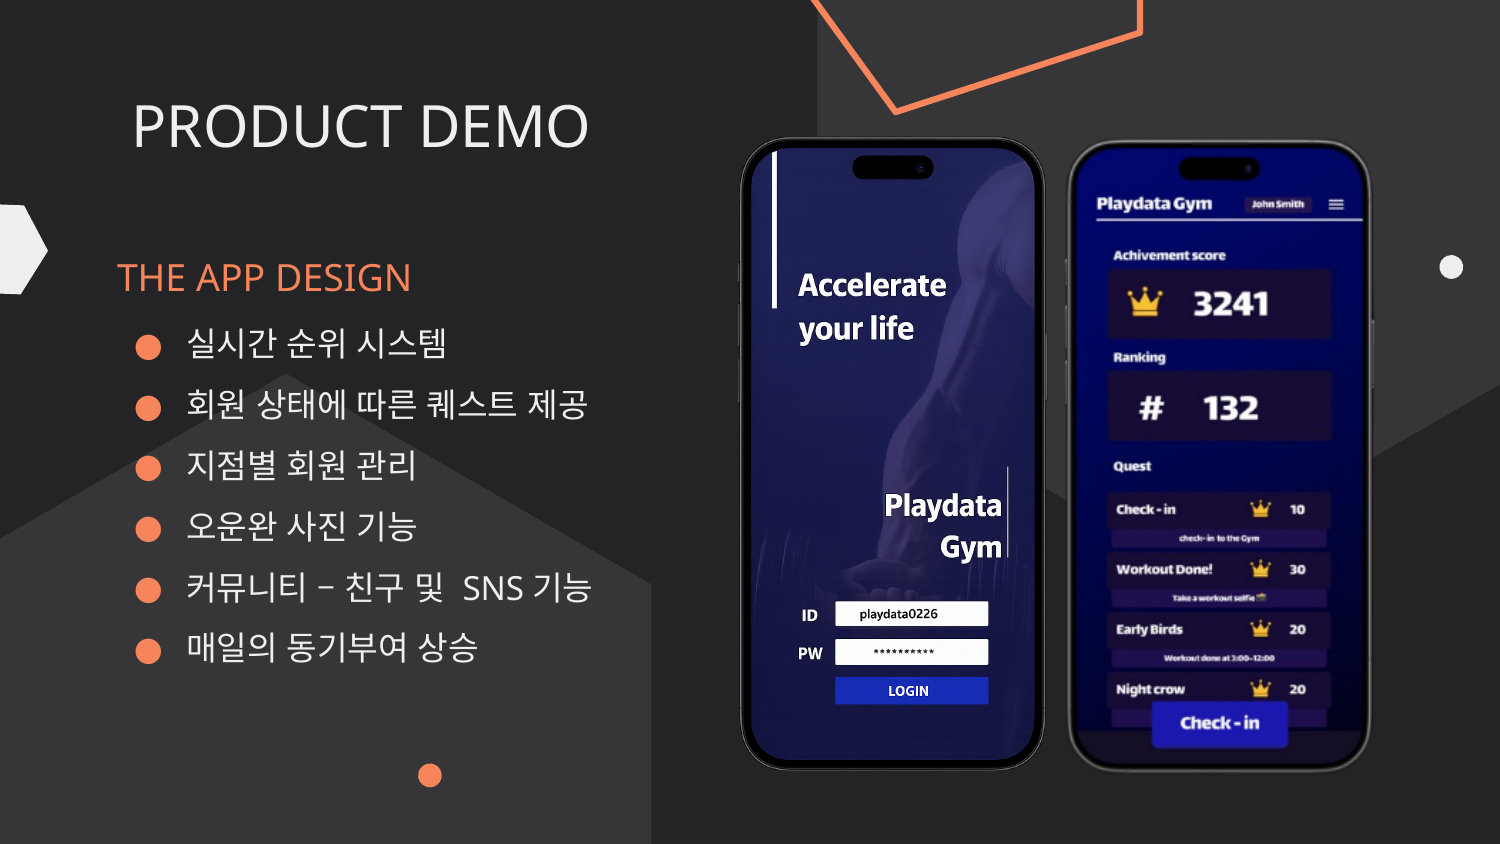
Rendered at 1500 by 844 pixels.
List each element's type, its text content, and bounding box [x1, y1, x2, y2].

list 실시간 순위 시스템 회원 상태에 따른 퀘스트 제공 지점별 회원 관리 오운완 사진 기능 커뮤니티 – 친구 및 SNS기능 매일의 동기부여 상승 [95, 308, 637, 695]
picture [672, 130, 1416, 789]
title PRODUCT DEMO [116, 79, 1384, 174]
subtitle THE APP DESIGN [102, 245, 643, 314]
